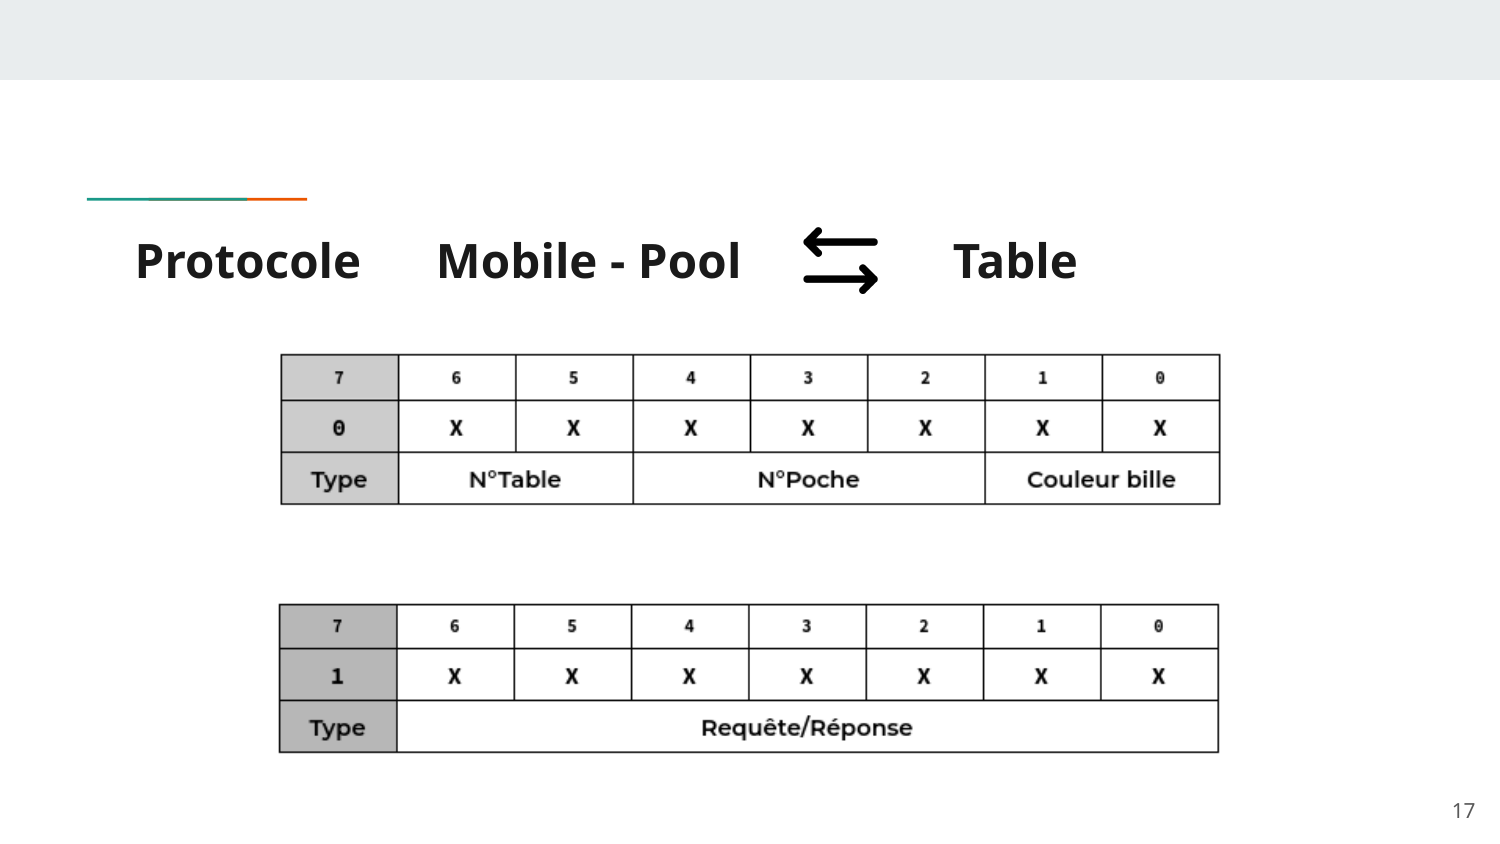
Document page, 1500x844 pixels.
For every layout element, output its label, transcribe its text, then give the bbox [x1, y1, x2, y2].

title Protocole Mobile - Pool Table [887, 216, 1381, 305]
title Protocole Mobile - Pool Table [119, 216, 793, 305]
picture [276, 601, 1224, 759]
slide_number ‹#› [1400, 779, 1491, 844]
picture [796, 216, 885, 305]
picture [273, 348, 1227, 514]
